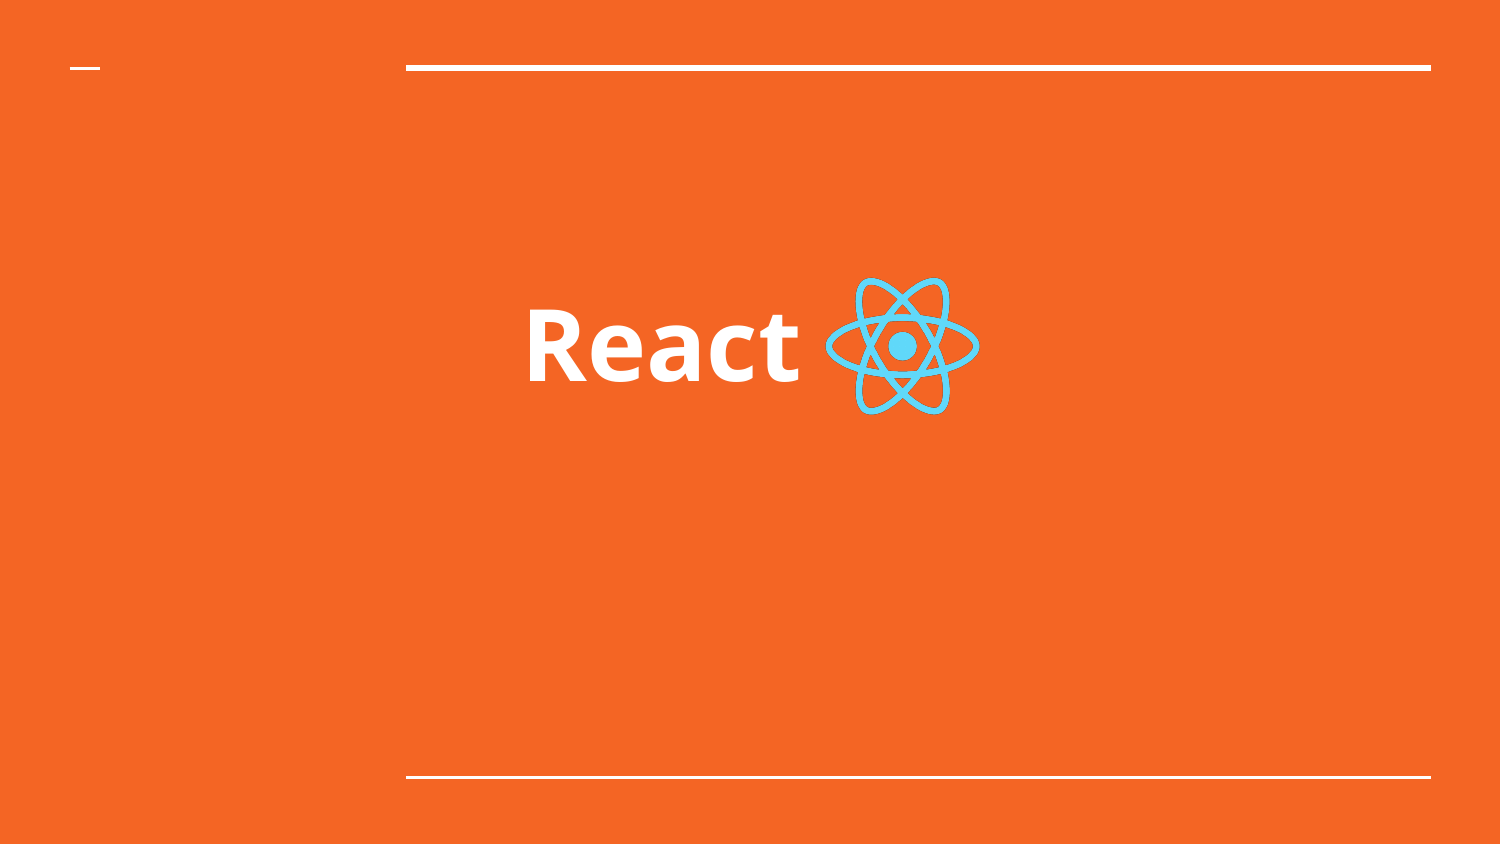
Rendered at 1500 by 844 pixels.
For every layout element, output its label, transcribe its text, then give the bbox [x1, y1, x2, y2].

title React [506, 266, 945, 491]
picture [770, 252, 1035, 440]
